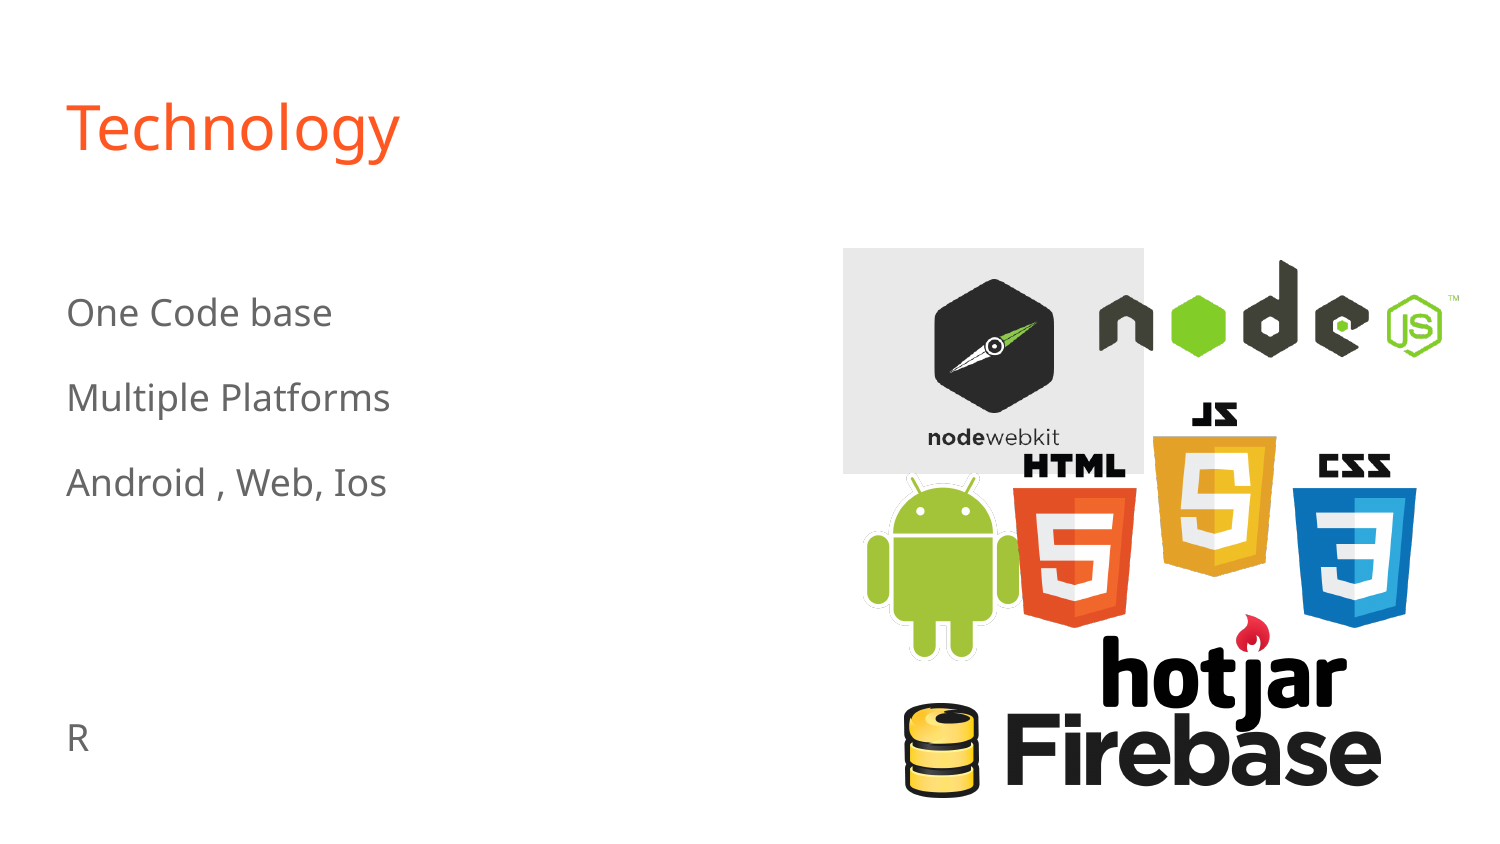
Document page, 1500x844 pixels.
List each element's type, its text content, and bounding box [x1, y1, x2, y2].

picture [843, 214, 1465, 798]
list One Code base Multiple Platforms Android , Web, Ios R [51, 189, 708, 750]
title Technology [51, 72, 1449, 167]
